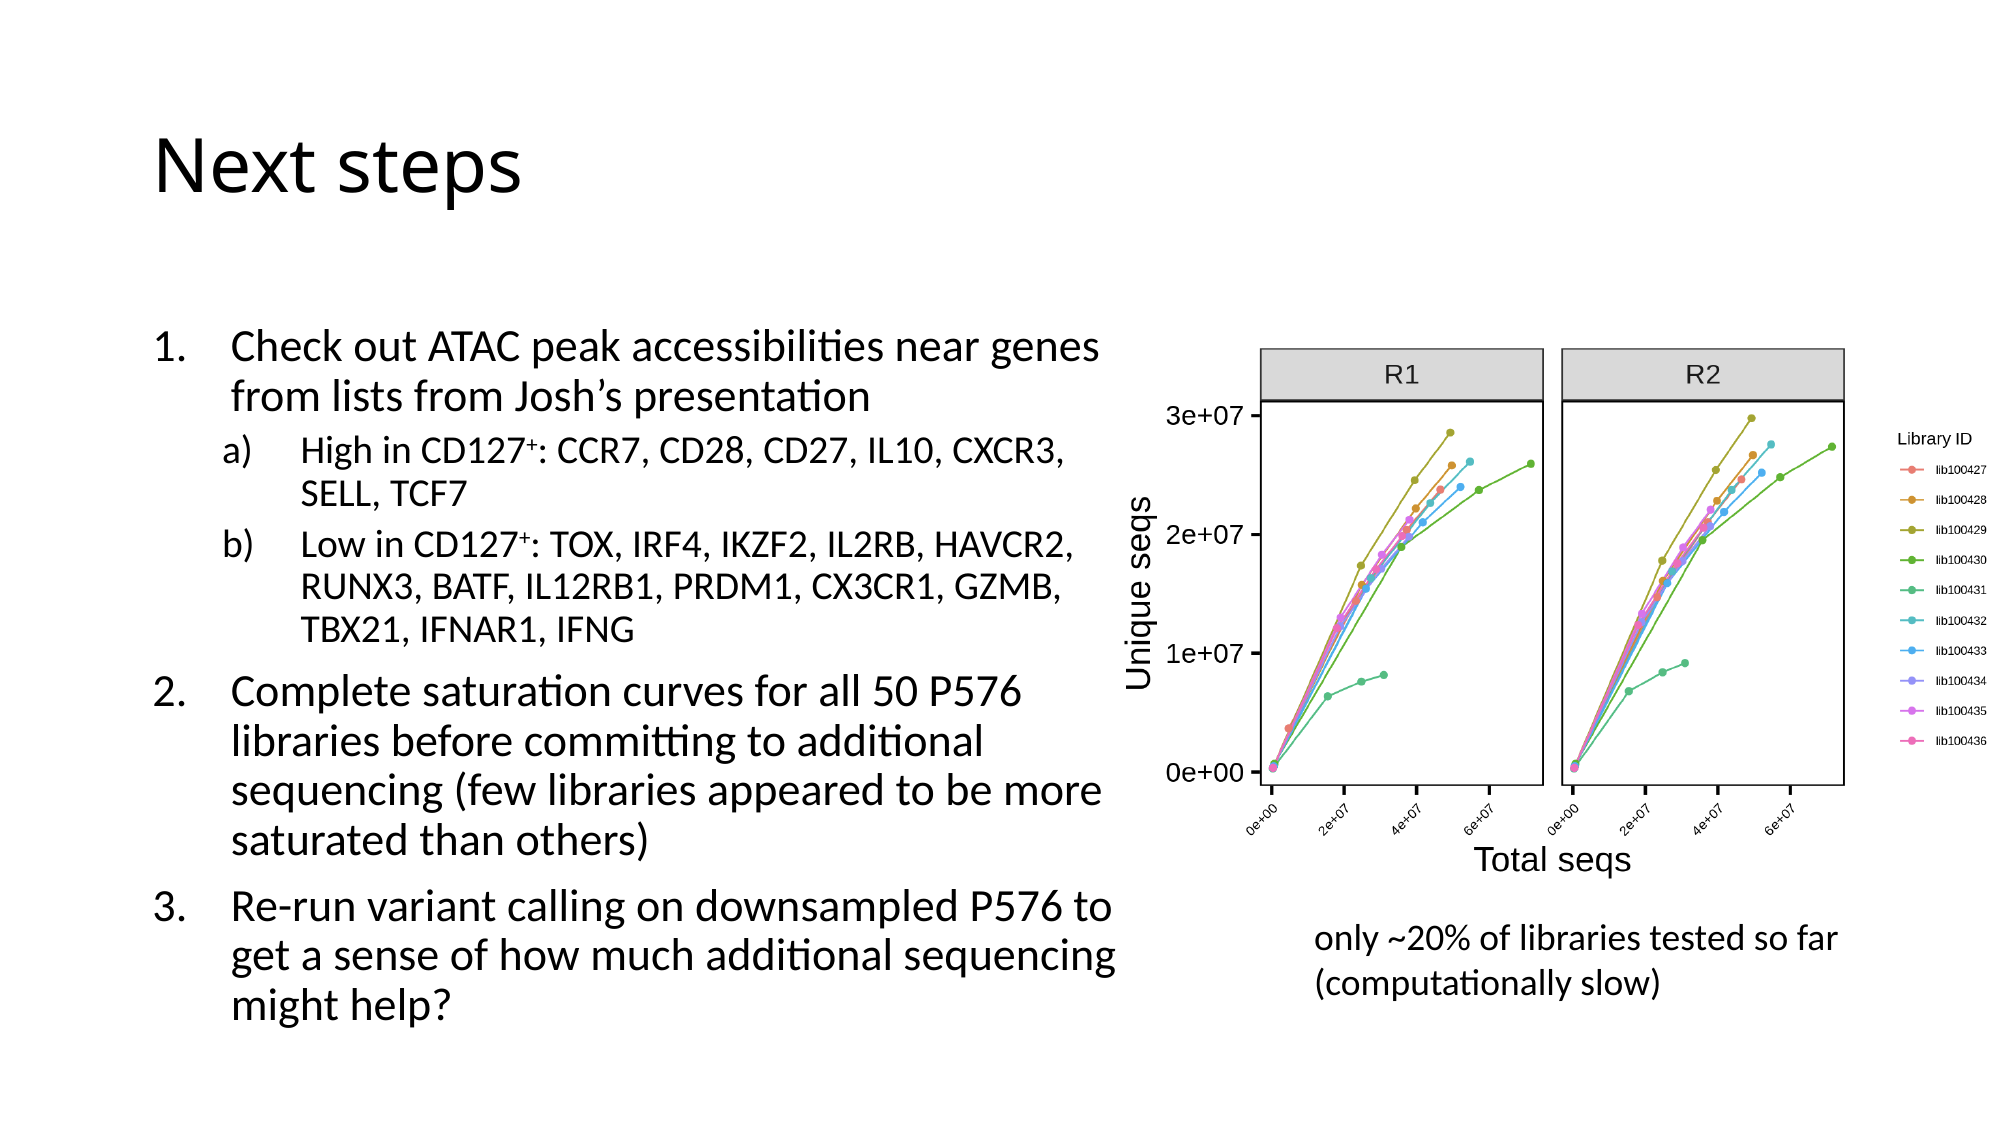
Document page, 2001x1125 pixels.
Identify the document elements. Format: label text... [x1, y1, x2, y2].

picture [1113, 333, 2000, 903]
title Next steps [137, 59, 1863, 278]
list Check out ATAC peak accessibilities near genes from lists from Josh’s presentation High in CD127+: CCR7, CD28, CD27, IL10, CXCR3, SELL, TCF7 Low in CD127+: TOX, IRF4, IKZF2, IL2RB, HAVCR2, RUNX3, BATF, IL12RB1, PRDM1, CX3CR1, GZMB, TBX21, IFNAR1, IFNG Complete saturation curves for all 50 P576 libraries before committing to additional sequencing (few libraries appeared to be more saturated than others) Re-run variant calling on downsampled P576 to get a sense of how much additional sequencing might help? [137, 314, 1145, 1053]
text_box only ~20% of libraries tested so far (computationally slow) [1299, 905, 2000, 1011]
